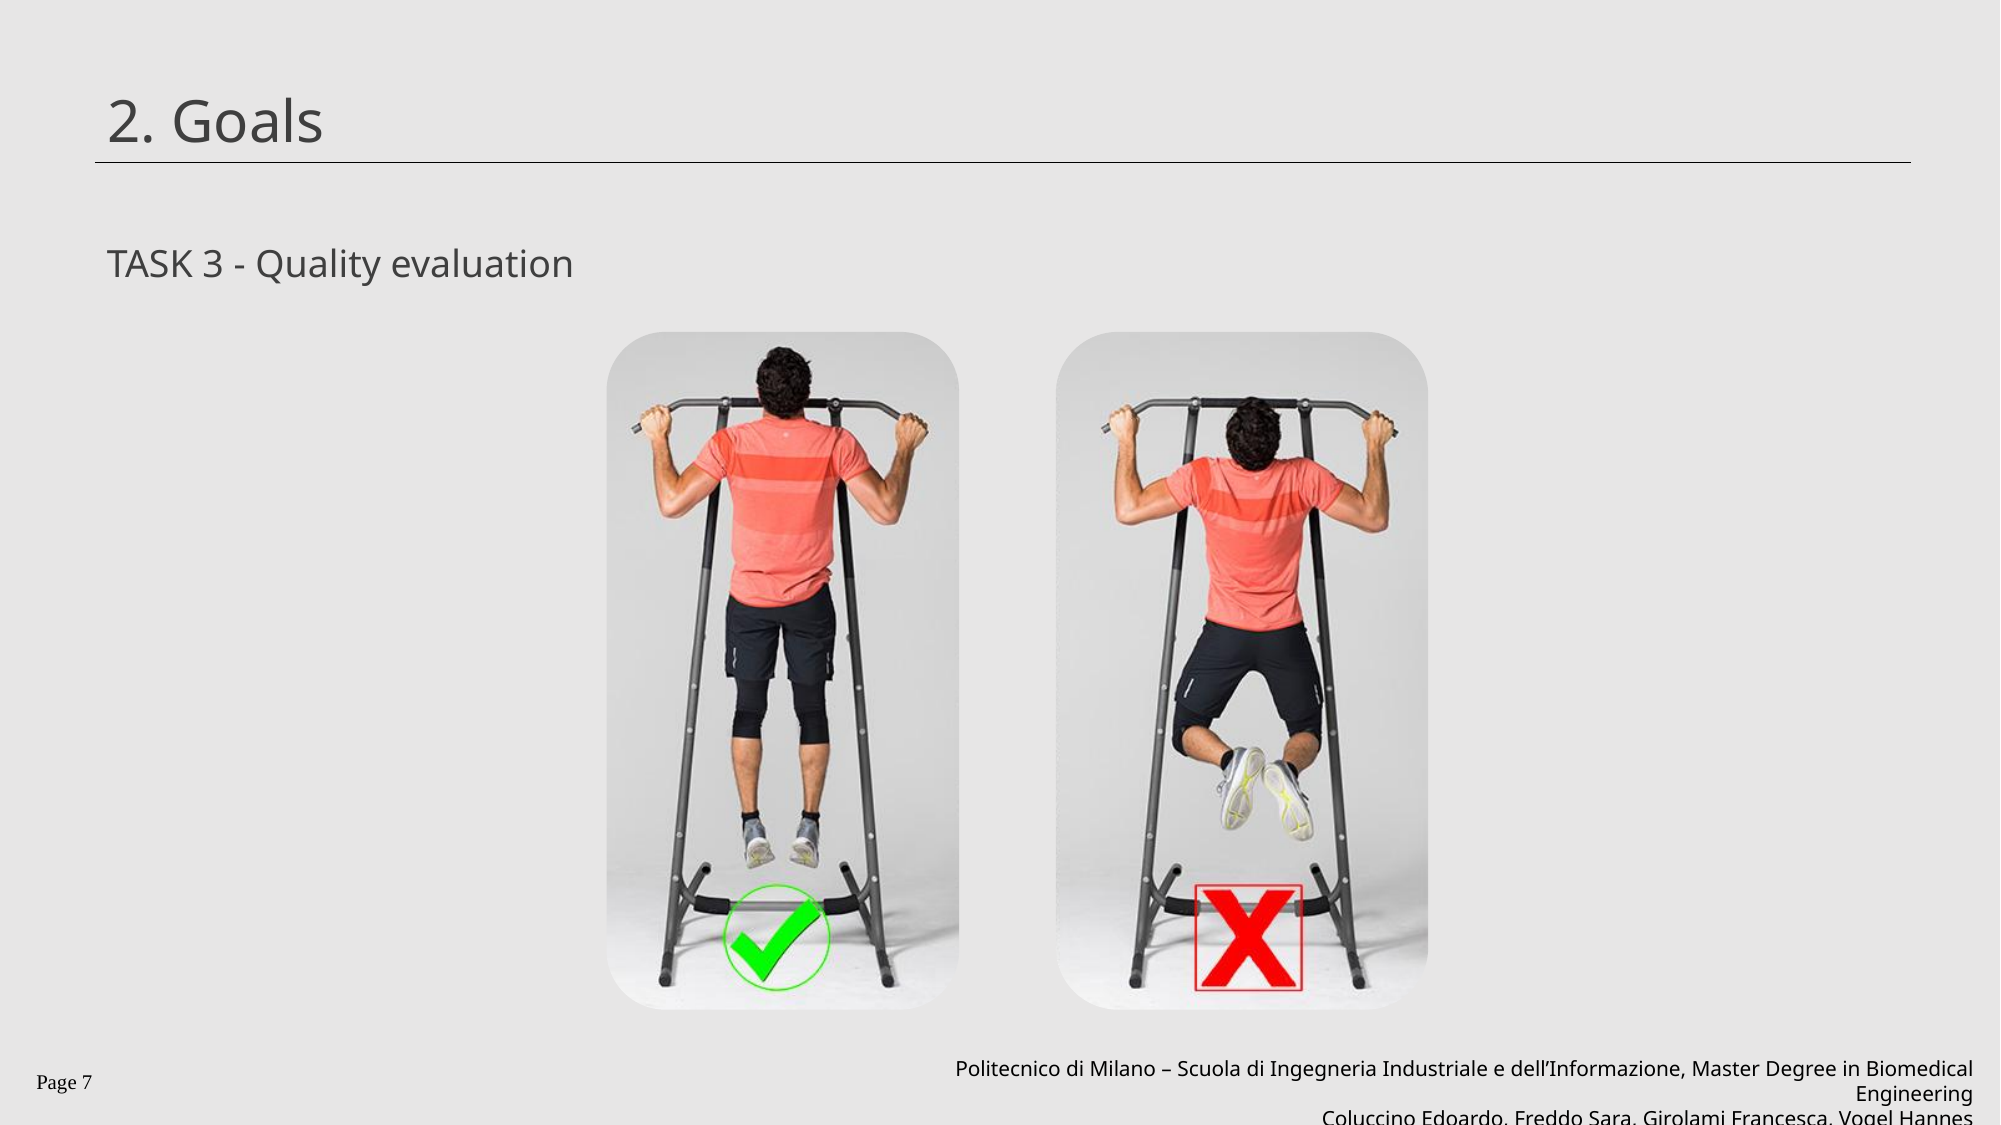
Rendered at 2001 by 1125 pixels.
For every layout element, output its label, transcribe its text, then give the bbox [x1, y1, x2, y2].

text_box 2. Goals [92, 76, 869, 162]
text_box Page 7 [21, 1060, 320, 1101]
picture [606, 331, 960, 1010]
text_box Politecnico di Milano – Scuola di Ingegneria Industriale e dell’Informazione, Master Degree in Biomedical Engineering Coluccino Edoardo, Freddo Sara, Girolami Francesca, Vogel Hannes [868, 1048, 1989, 1125]
text_box TASK 3 - Quality evaluation [91, 232, 1909, 293]
picture [1055, 331, 1429, 1010]
